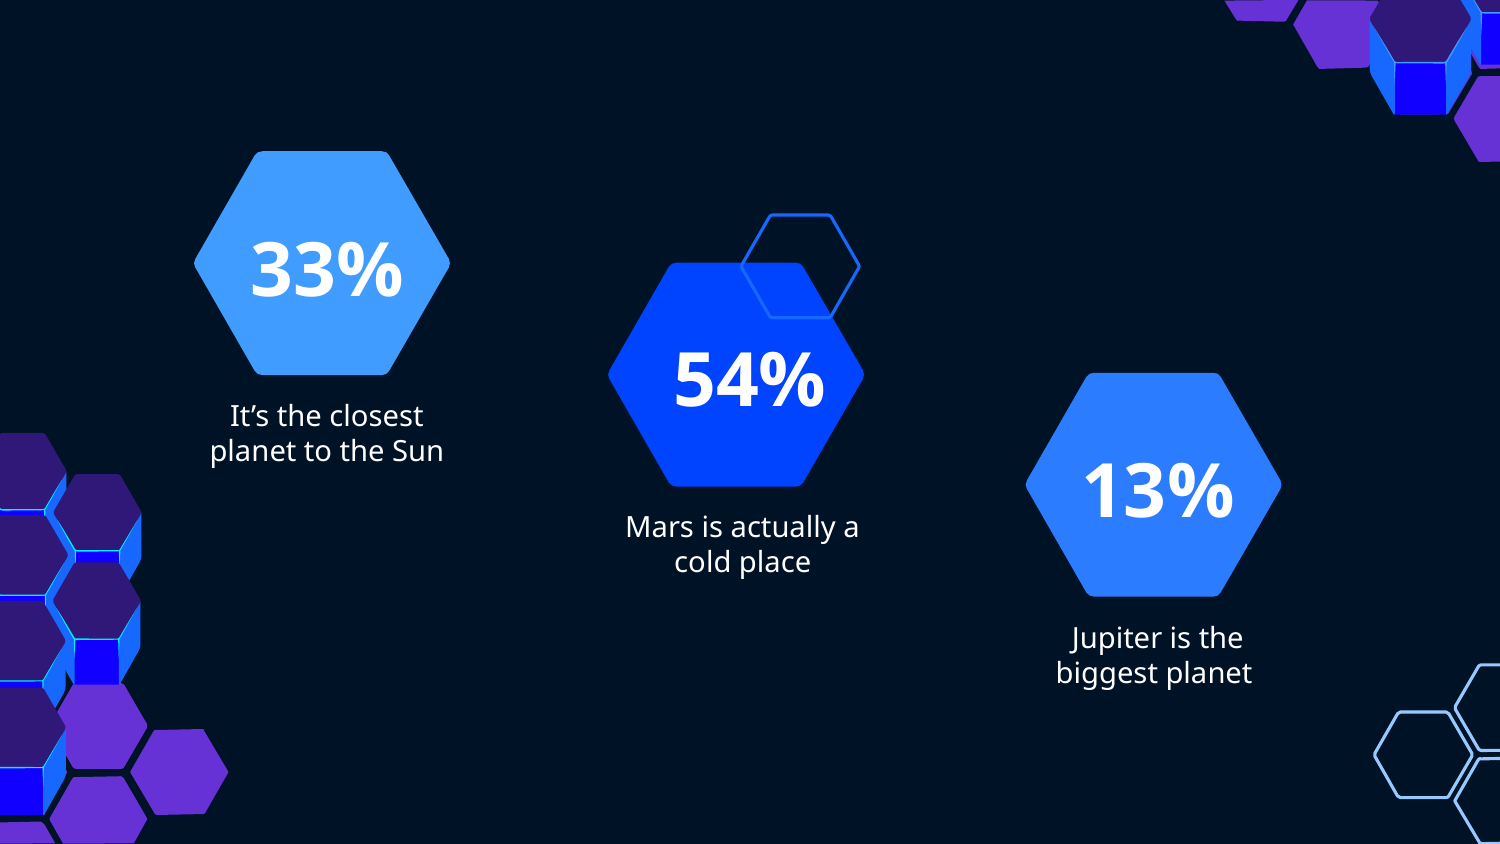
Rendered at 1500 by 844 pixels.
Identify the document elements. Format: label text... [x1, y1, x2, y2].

title 13% [1002, 435, 1314, 540]
text_box [636, 262, 837, 324]
text_box [638, 429, 835, 487]
title 33% [171, 214, 483, 319]
title Mars is actually a cold place [594, 519, 891, 568]
text_box [1056, 540, 1252, 597]
text_box [1052, 372, 1255, 435]
text_box [741, 214, 860, 318]
title Jupiter is the biggest planet [1009, 630, 1306, 678]
title It’s the closest planet to the Sun [178, 408, 475, 457]
text_box [224, 319, 420, 376]
title 54% [594, 324, 906, 429]
text_box [221, 151, 423, 214]
